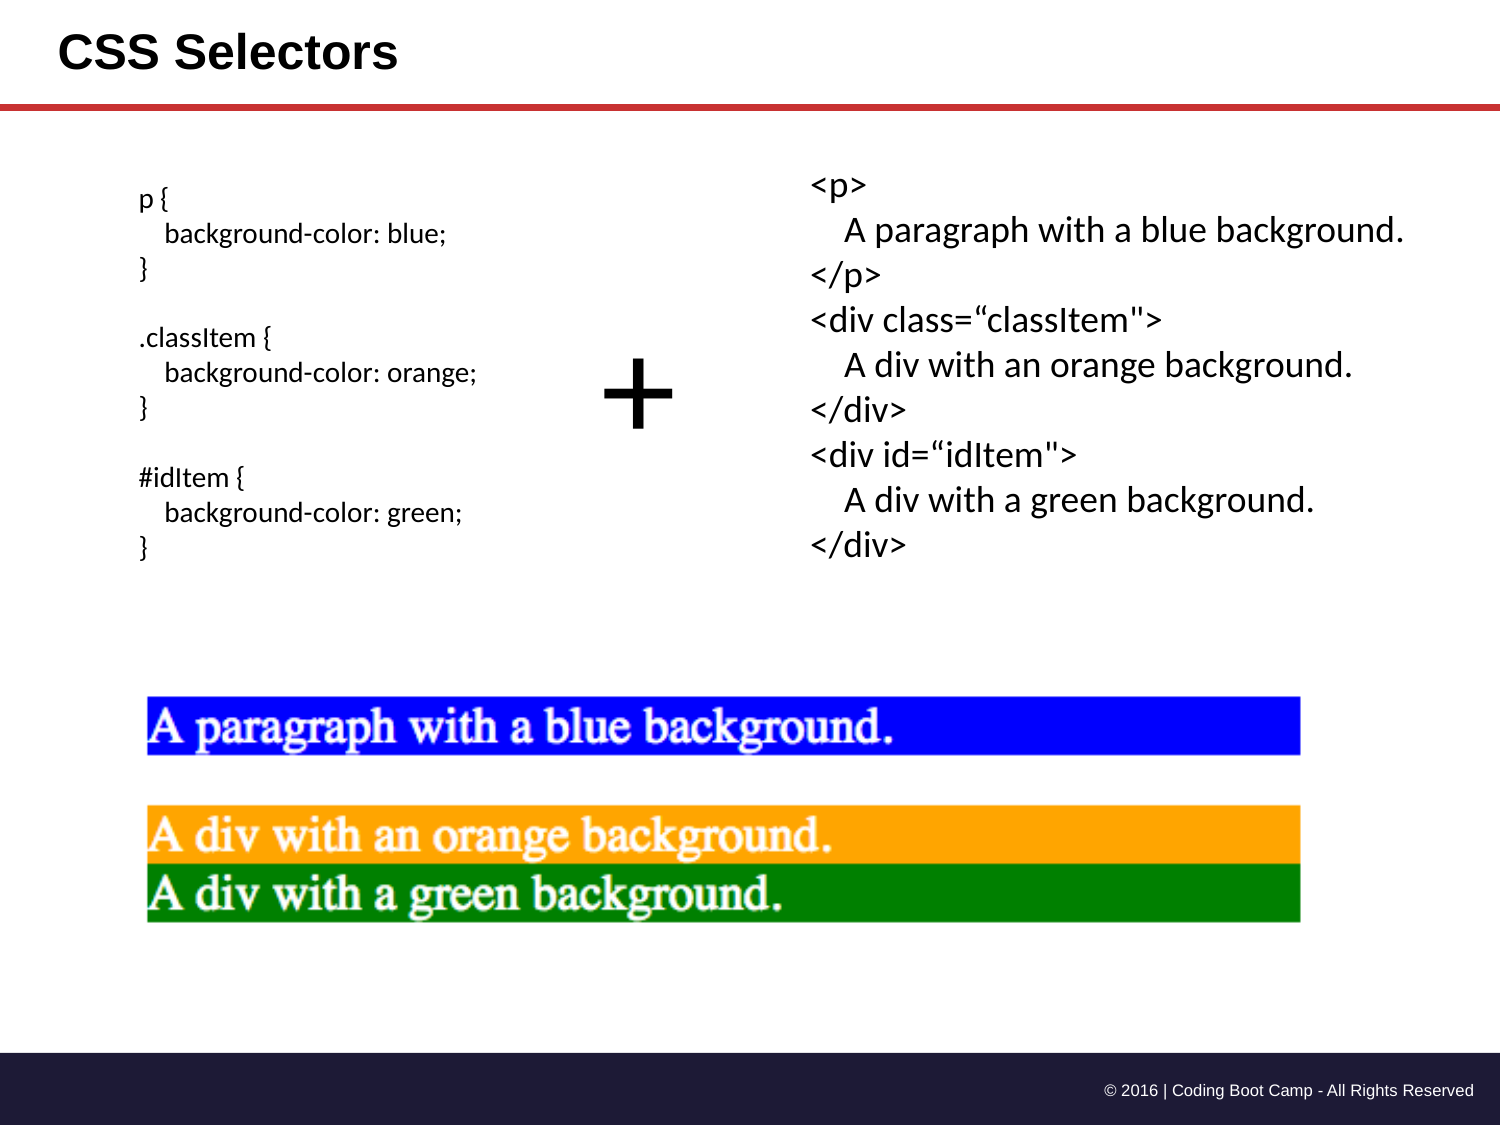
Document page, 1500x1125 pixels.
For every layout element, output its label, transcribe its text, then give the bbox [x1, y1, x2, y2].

text_box + [594, 284, 684, 479]
title CSS Selectors [49, 0, 948, 108]
picture [125, 647, 1326, 973]
text_box p { background-color: blue; } .classItem { background-color: orange; } #idItem { background-color: green; } [130, 171, 486, 571]
text_box <p> A paragraph with a blue background. </p> <div class=“classItem"> A div with an orange background. </div> <div id=“idItem"> A div with a green background. </div> [768, 152, 1414, 573]
